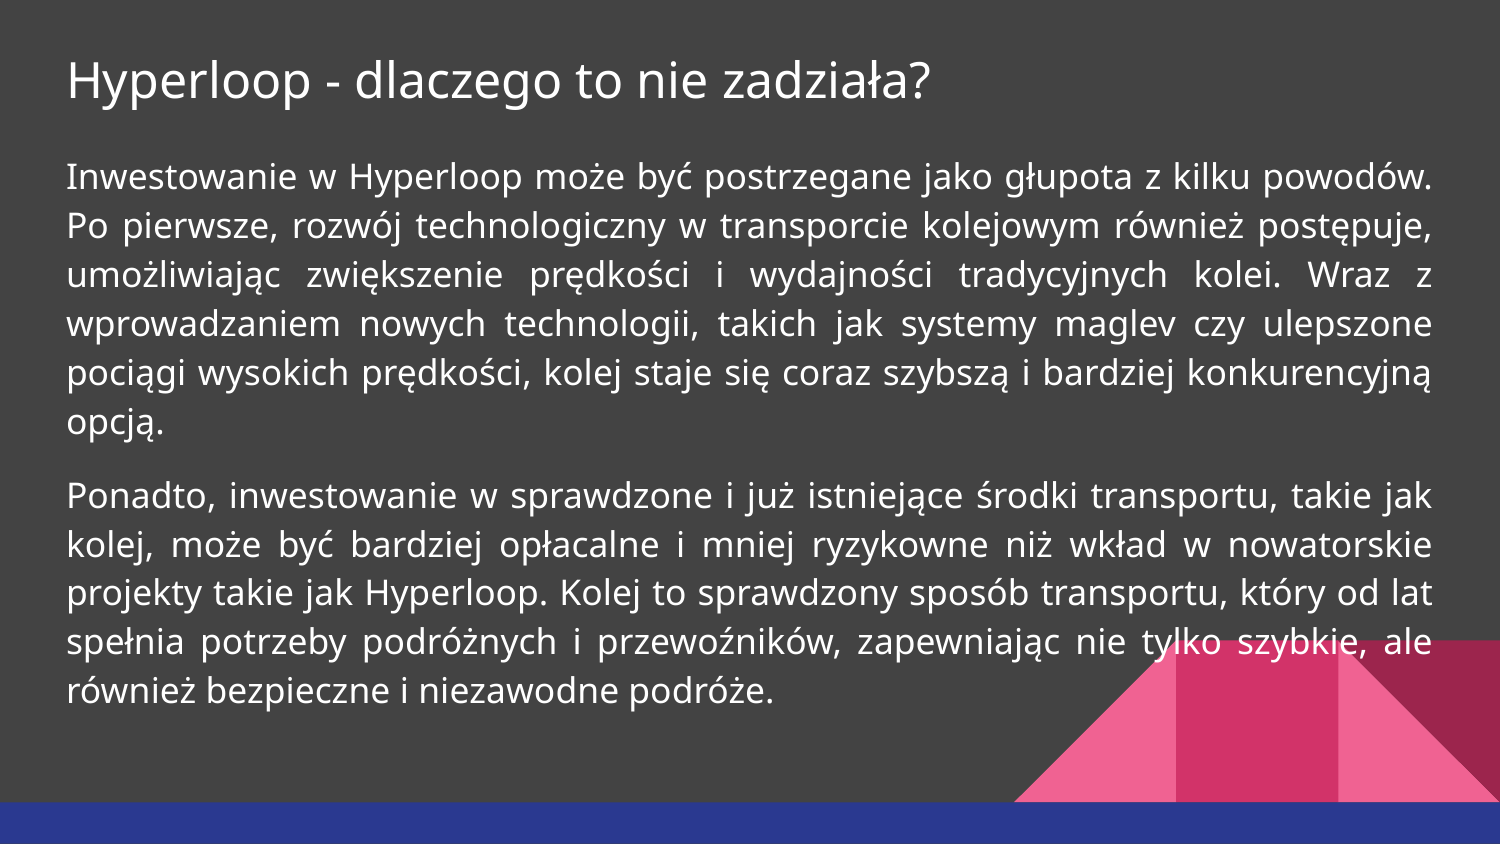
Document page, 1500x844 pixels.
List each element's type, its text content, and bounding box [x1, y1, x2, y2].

list Inwestowanie w Hyperloop może być postrzegane jako głupota z kilku powodów. Po pierwsze, rozwój technologiczny w transporcie kolejowym również postępuje, umożliwiając zwiększenie prędkości i wydajności tradycyjnych kolei. Wraz z wprowadzaniem nowych technologii, takich jak systemy maglev czy ulepszone pociągi wysokich prędkości, kolej staje się coraz szybszą i bardziej konkurencyjną opcją. Ponadto, inwestowanie w sprawdzone i już istniejące środki transportu, takie jak kolej, może być bardziej opłacalne i mniej ryzykowne niż wkład w nowatorskie projekty takie jak Hyperloop. Kolej to sprawdzony sposób transportu, który od lat spełnia potrzeby podróżnych i przewoźników, zapewniając nie tylko szybkie, ale również bezpieczne i niezawodne podróże. [51, 132, 1449, 745]
title Hyperloop - dlaczego to nie zadziała? [51, 33, 1449, 132]
